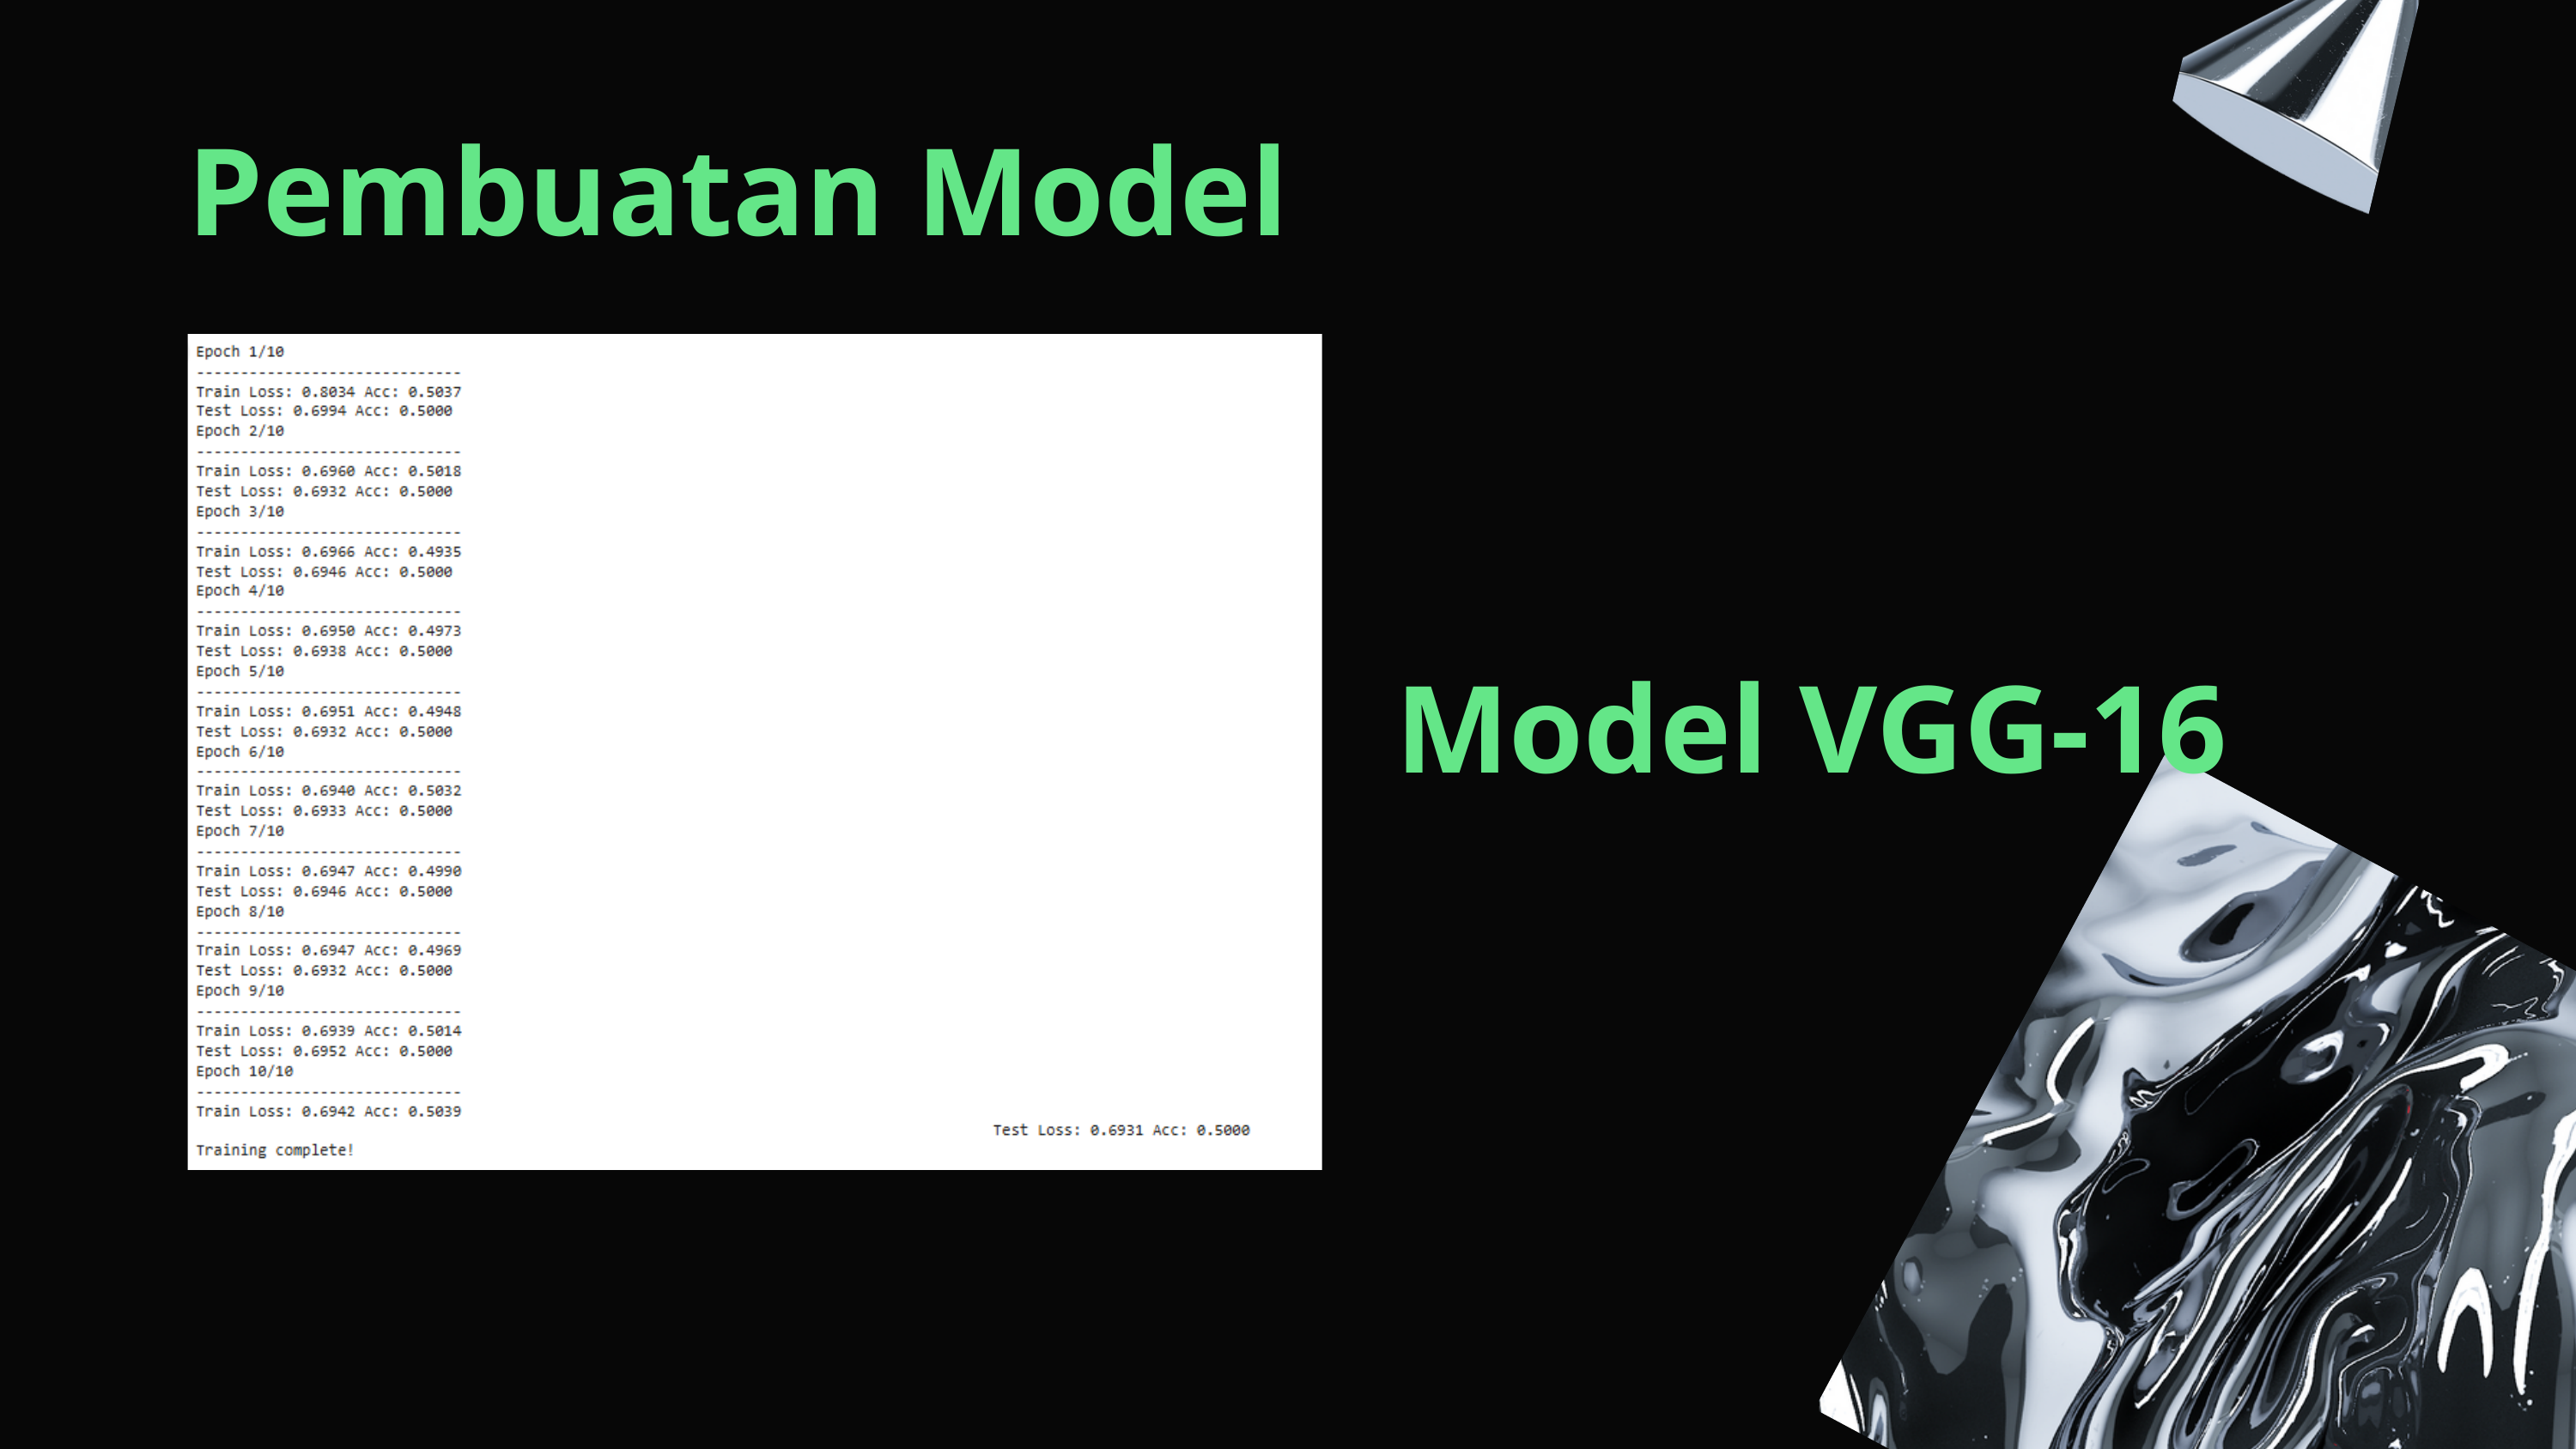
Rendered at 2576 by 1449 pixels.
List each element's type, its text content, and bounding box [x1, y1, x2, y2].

text_box Model VGG-16 [1395, 652, 2233, 797]
text_box Pembuatan Model [187, 114, 2155, 260]
text_box [1814, 787, 2576, 1449]
text_box [187, 334, 1322, 1170]
text_box [2155, 0, 2421, 225]
